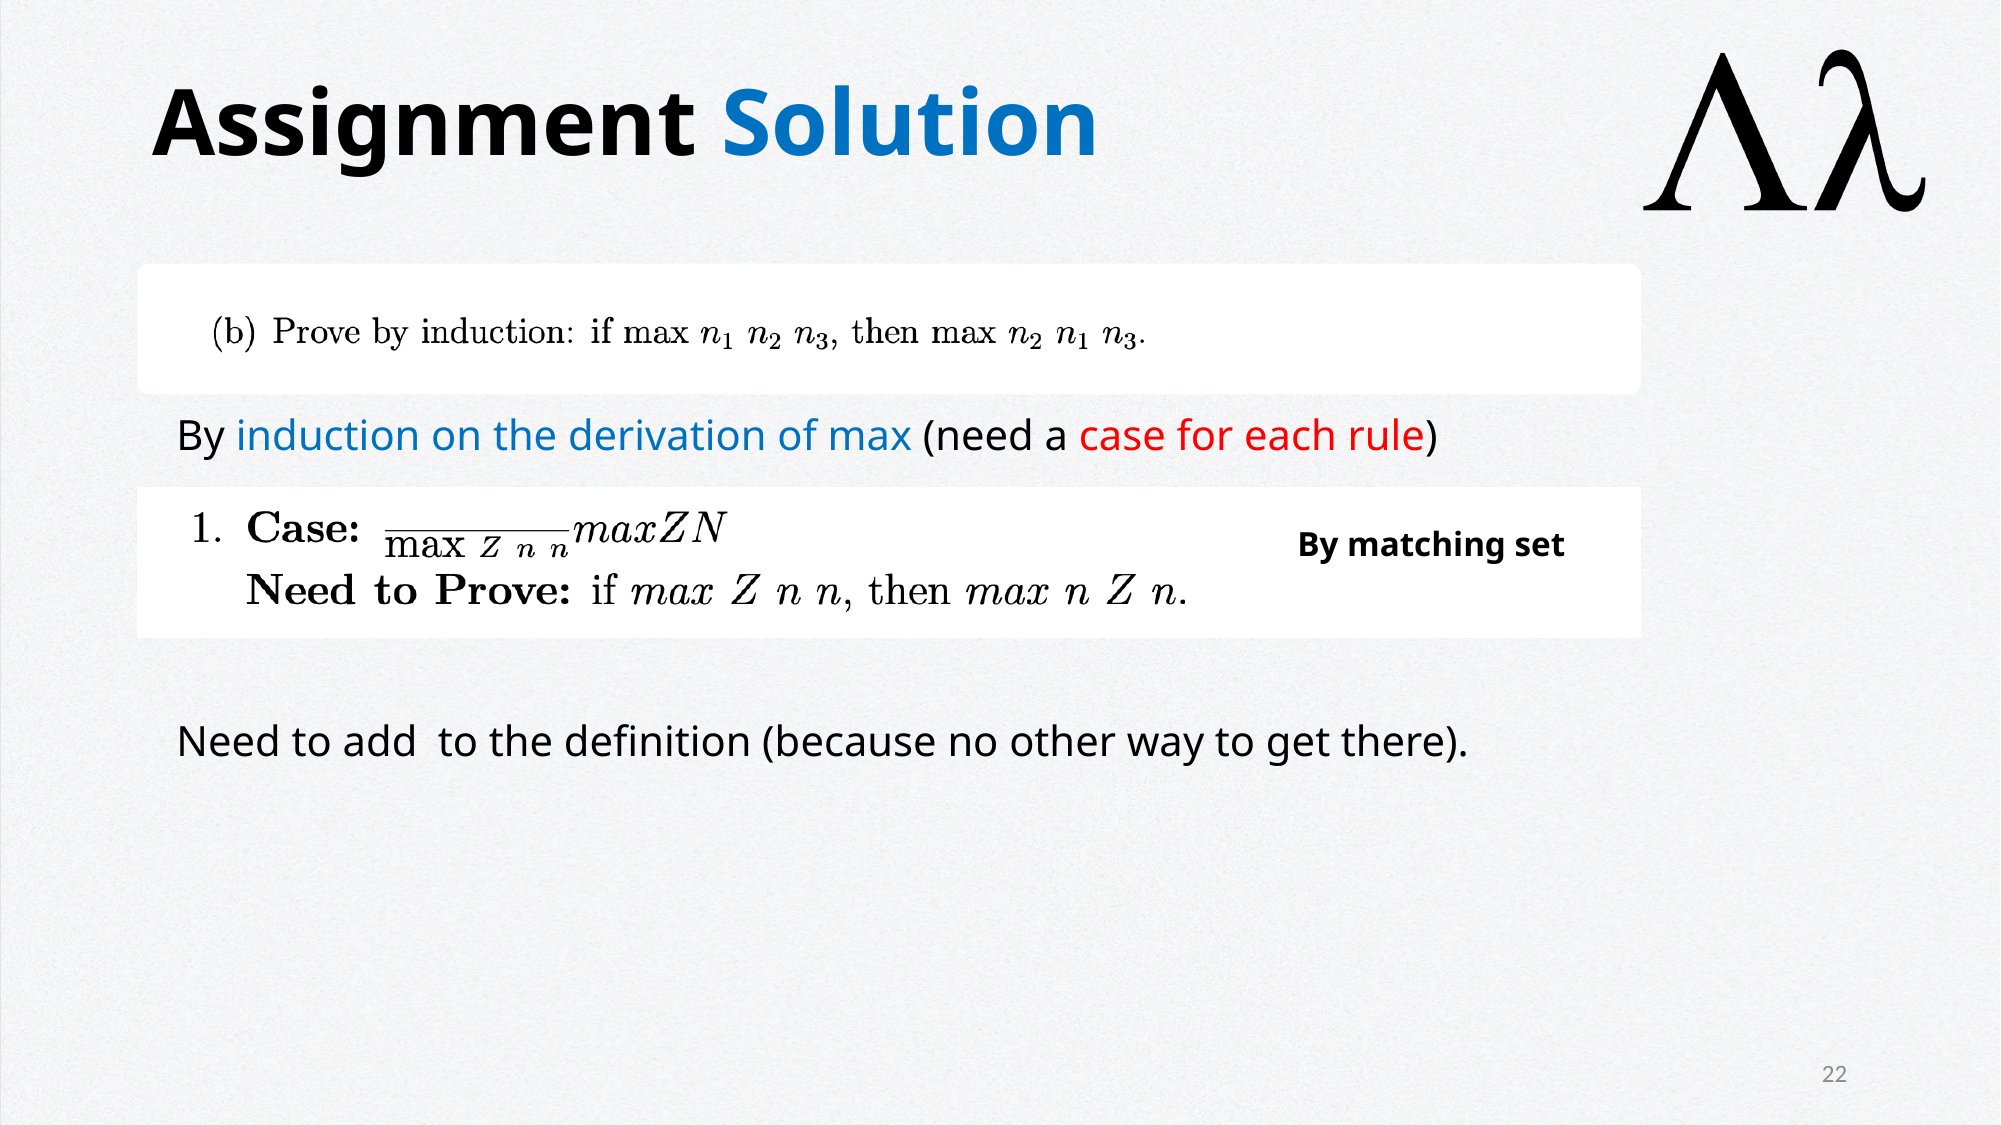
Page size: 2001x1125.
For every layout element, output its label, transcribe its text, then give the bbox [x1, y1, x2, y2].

picture [0, 0, 2001, 1125]
slide_number 21 [1412, 1042, 1863, 1103]
title Assignment Solution [137, 17, 1863, 235]
text_box By induction on the derivation of max (need a case for each rule) [161, 401, 1839, 466]
